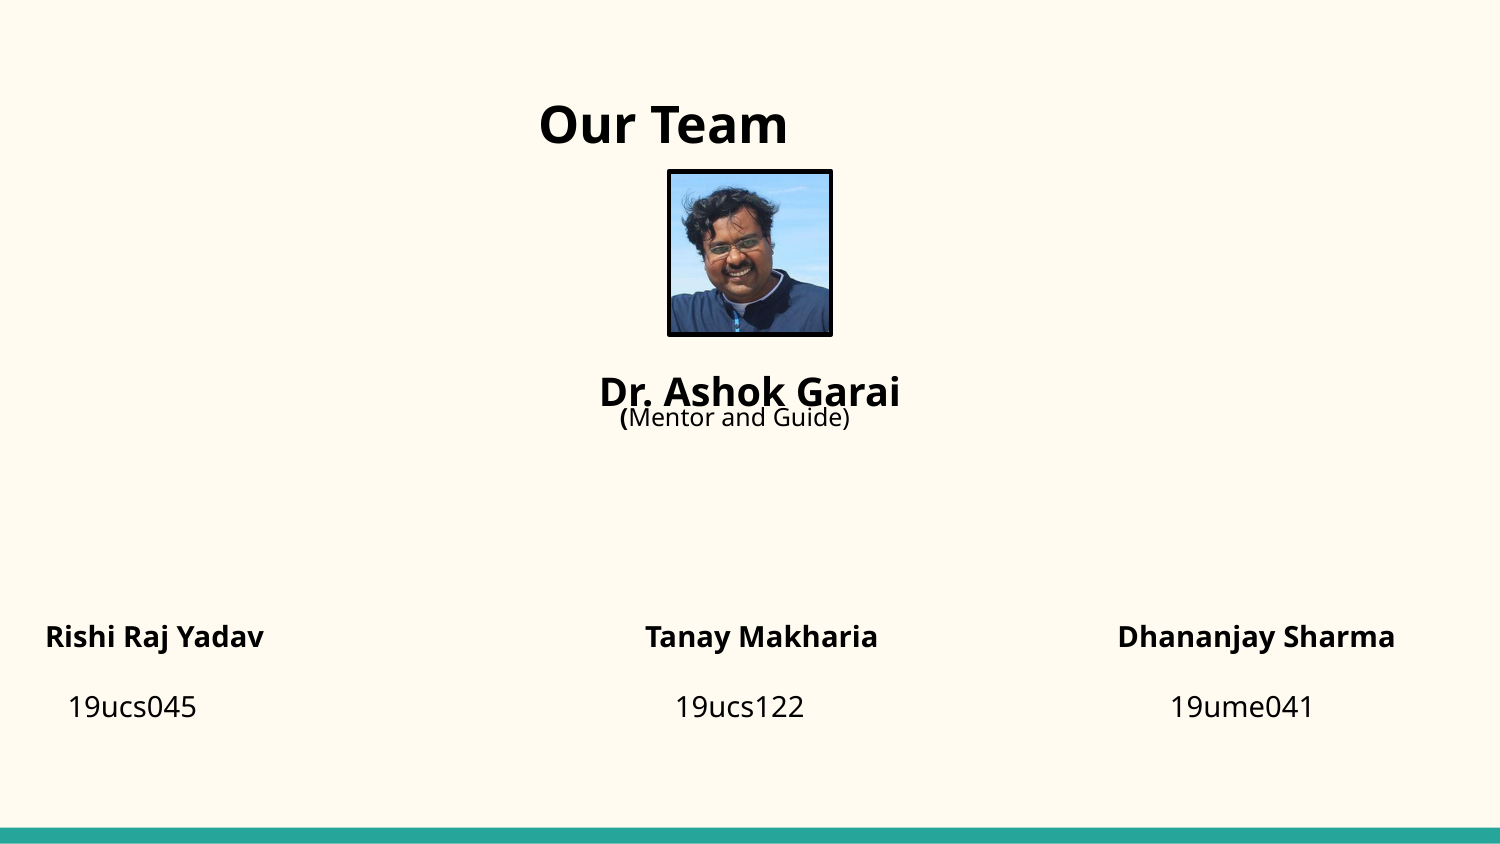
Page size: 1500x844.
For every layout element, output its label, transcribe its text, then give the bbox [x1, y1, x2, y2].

picture [670, 173, 829, 333]
list Dr. Ashok Garai Rishi Raj Yadav Tanay Makharia Dhananjay Sharma 19ucs045 19ucs122 19ume041 [0, 173, 1500, 769]
title (Mentor and Guide) [429, 386, 911, 447]
title Our Team [51, 72, 1449, 173]
